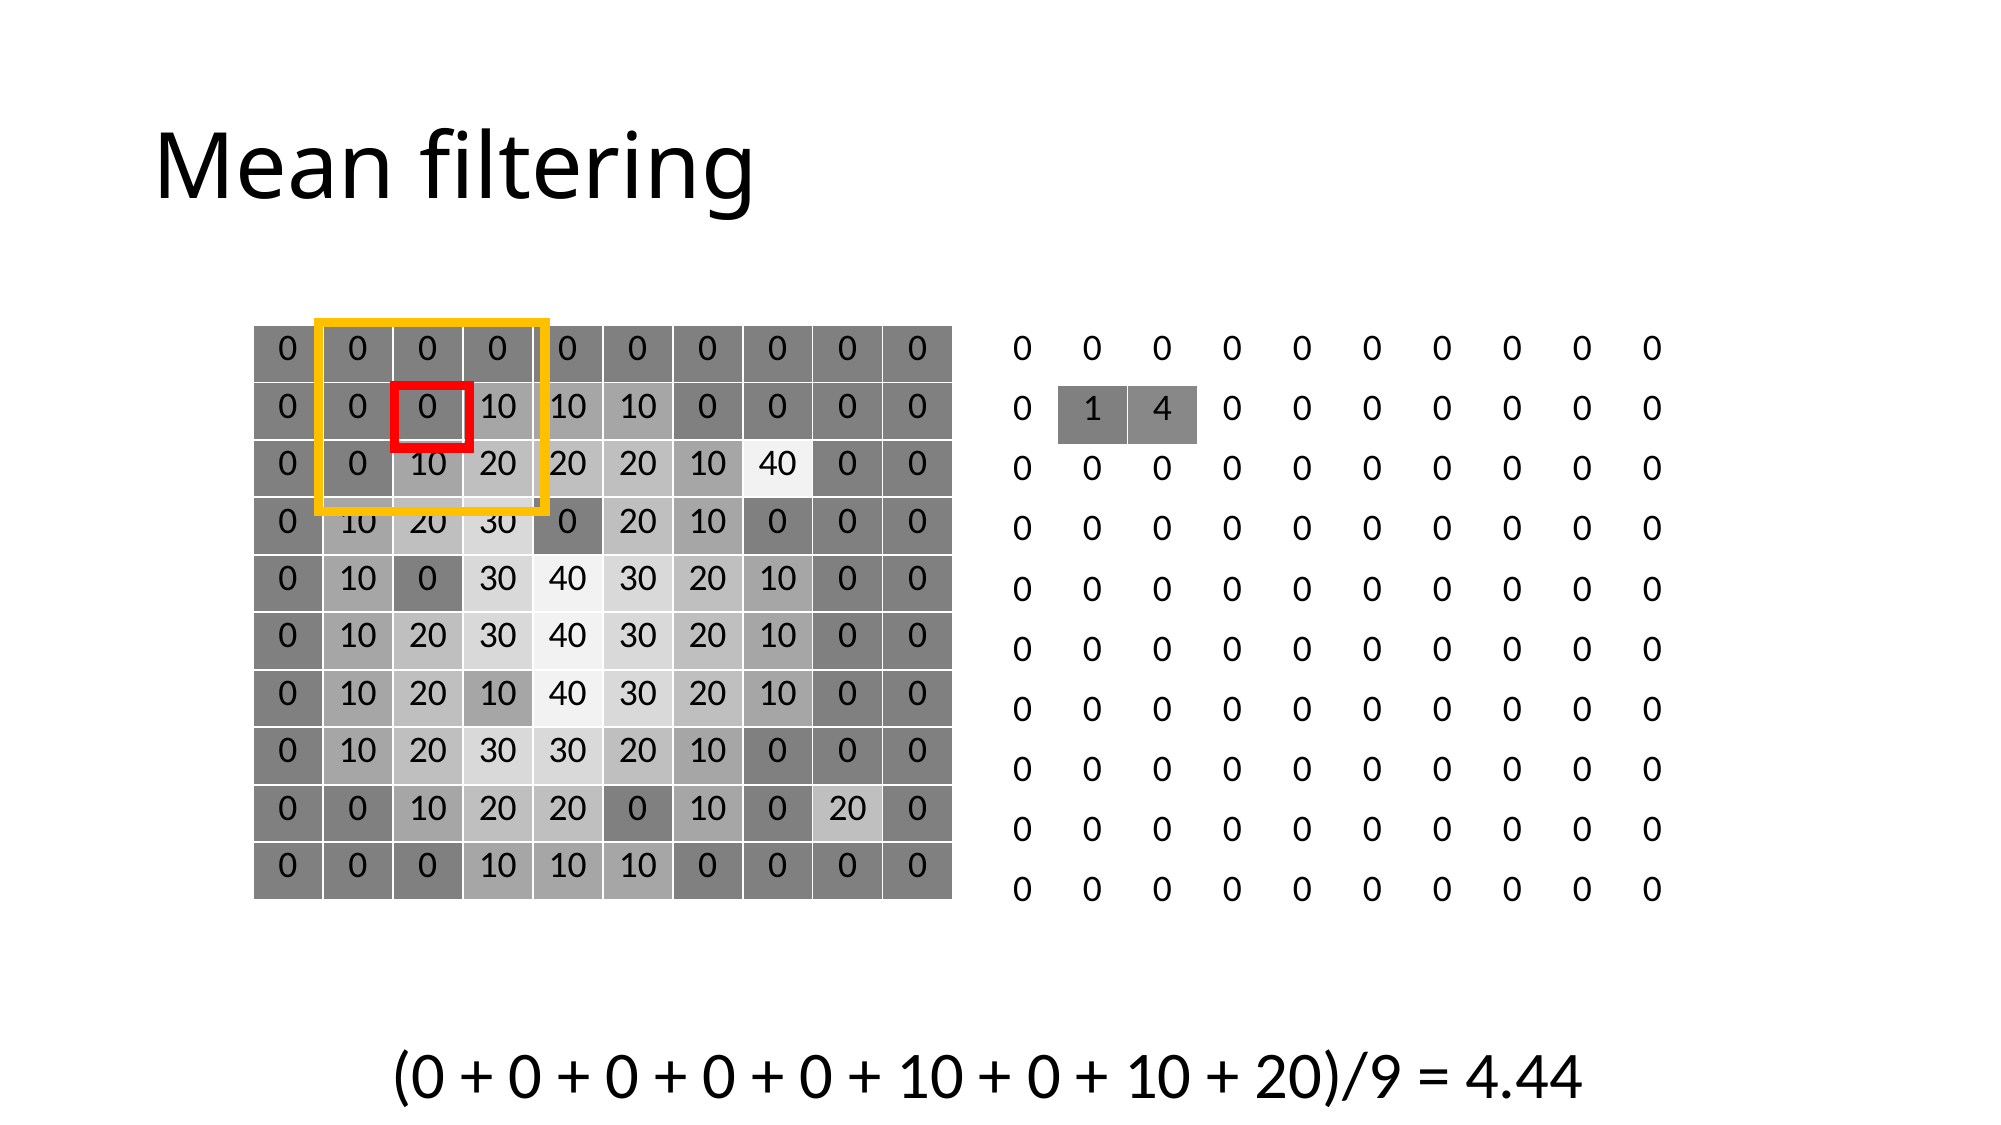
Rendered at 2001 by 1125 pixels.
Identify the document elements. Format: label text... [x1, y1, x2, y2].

table_cell 0 [1058, 866, 1127, 925]
table_cell 10 [674, 728, 742, 784]
table_cell 0 [1478, 566, 1546, 624]
table_cell 0 [1618, 806, 1686, 865]
table_cell 0 [1128, 806, 1197, 865]
table_cell 0 [883, 786, 952, 841]
table_header 0 [813, 326, 882, 382]
table_cell 0 [1478, 806, 1546, 865]
table_cell 0 [883, 671, 952, 726]
table_cell 0 [1128, 566, 1197, 624]
table_cell 20 [604, 441, 672, 496]
table_cell 0 [1548, 686, 1616, 745]
table_cell 0 [1058, 566, 1127, 624]
table_cell 40 [744, 441, 812, 496]
table_cell 0 [1128, 506, 1197, 564]
table_cell 0 [1548, 446, 1616, 504]
table_cell 0 [988, 386, 1057, 444]
table_cell 0 [324, 843, 392, 899]
table_cell 20 [546, 441, 602, 496]
table_cell 0 [988, 446, 1057, 504]
table_cell 0 [1198, 626, 1267, 684]
table_cell 10 [324, 671, 392, 726]
table_header 0 [1408, 326, 1476, 384]
table_cell 0 [1268, 626, 1337, 684]
table_header 0 [1058, 326, 1127, 384]
table_cell 0 [1408, 566, 1476, 624]
table_cell 0 [1618, 866, 1686, 925]
table_cell 0 [988, 806, 1057, 865]
table_cell 0 [604, 786, 672, 841]
table_cell 0 [394, 556, 462, 611]
table_cell 0 [883, 383, 952, 439]
table_cell 0 [1338, 386, 1407, 444]
table_cell 0 [988, 686, 1057, 745]
table_cell 0 [534, 498, 602, 554]
table_cell 0 [1268, 506, 1337, 564]
table_cell 0 [1198, 866, 1267, 925]
table_cell 0 [1478, 626, 1546, 684]
table_cell 0 [1128, 446, 1197, 504]
table_cell 0 [744, 786, 812, 841]
table_cell 0 [254, 498, 322, 554]
table_cell 0 [254, 728, 322, 784]
table_cell 0 [1618, 566, 1686, 624]
table_cell 0 [1548, 626, 1616, 684]
table_cell 0 [1268, 686, 1337, 745]
table_cell 0 [1548, 386, 1616, 444]
table_cell 0 [1408, 626, 1476, 684]
table_cell 0 [1058, 506, 1127, 564]
table_cell 0 [988, 566, 1057, 624]
table_cell 0 [1058, 746, 1127, 805]
table_cell 0 [1618, 626, 1686, 684]
table_cell 20 [604, 498, 672, 554]
table_cell 20 [604, 728, 672, 784]
table_cell 0 [394, 843, 462, 899]
table_cell 30 [604, 613, 672, 669]
table_cell 0 [1408, 686, 1476, 745]
table_cell 0 [883, 843, 952, 899]
table_cell 0 [1478, 686, 1546, 745]
table_header 0 [254, 326, 318, 382]
table_cell 0 [1408, 386, 1476, 444]
table_cell 40 [534, 613, 602, 669]
table_cell 0 [813, 498, 882, 554]
table_cell 0 [1198, 386, 1267, 444]
table_cell 0 [1478, 446, 1546, 504]
table_cell 30 [464, 556, 532, 611]
table_cell 0 [1268, 446, 1337, 504]
table_cell 0 [1478, 866, 1546, 925]
table_cell 0 [813, 441, 882, 496]
table_cell 0 [1128, 746, 1197, 805]
table_cell 10 [324, 728, 392, 784]
table_cell 0 [1338, 626, 1407, 684]
table_cell 0 [674, 383, 742, 439]
table_cell 0 [988, 506, 1057, 564]
table_cell 0 [744, 383, 812, 439]
table_cell 0 [1058, 686, 1127, 745]
table_cell 0 [1338, 566, 1407, 624]
table_cell 0 [1338, 506, 1407, 564]
table_header 0 [674, 326, 742, 382]
table_header 0 [1618, 326, 1686, 384]
table_header 0 [883, 326, 952, 382]
table_cell 0 [1548, 746, 1616, 805]
table_cell 0 [254, 843, 322, 899]
table_cell 0 [254, 383, 318, 439]
table_cell 0 [813, 383, 882, 439]
table_cell 20 [674, 671, 742, 726]
table_cell 0 [1478, 386, 1546, 444]
table_cell 0 [988, 626, 1057, 684]
table_cell 0 [1338, 746, 1407, 805]
table_cell 0 [813, 843, 882, 899]
table_cell 20 [813, 786, 882, 841]
table_cell 10 [464, 843, 532, 899]
table_cell 20 [394, 512, 462, 554]
table_cell 10 [604, 383, 672, 439]
table_cell 0 [1618, 686, 1686, 745]
table_cell 20 [674, 556, 742, 611]
table_cell 10 [534, 843, 602, 899]
table_cell 0 [1058, 446, 1127, 504]
table_cell 40 [534, 556, 602, 611]
table_cell 20 [534, 786, 602, 841]
table_cell 0 [1198, 686, 1267, 745]
table_cell 0 [1408, 866, 1476, 925]
table_cell 20 [464, 786, 532, 841]
text_box [318, 321, 546, 512]
table_header 0 [744, 326, 812, 382]
table_cell 10 [674, 786, 742, 841]
table_header 0 [604, 326, 672, 382]
table_cell 4 [1128, 386, 1197, 444]
table_cell 0 [1338, 446, 1407, 504]
table_cell 10 [546, 383, 602, 439]
table_cell 0 [988, 746, 1057, 805]
table_cell 0 [1058, 806, 1127, 865]
table_cell 30 [464, 728, 532, 784]
table_cell 0 [883, 498, 952, 554]
table_cell 0 [1198, 746, 1267, 805]
table_cell 0 [1618, 506, 1686, 564]
table_cell 0 [1198, 446, 1267, 504]
table_cell 0 [813, 671, 882, 726]
table_cell 30 [464, 512, 532, 554]
table_cell 0 [1548, 866, 1616, 925]
text_box (0 + 0 + 0 + 0 + 0 + 10 + 0 + 10 + 20)/9 = 4.44 [324, 1024, 1650, 1120]
table_cell 10 [674, 441, 742, 496]
table_cell 0 [1268, 866, 1337, 925]
table_cell 0 [1128, 626, 1197, 684]
table_cell 0 [988, 866, 1057, 925]
table_cell 0 [674, 843, 742, 899]
table_cell 20 [394, 613, 462, 669]
table_cell 20 [674, 613, 742, 669]
table_header 0 [1128, 326, 1197, 384]
table_cell 0 [1268, 386, 1337, 444]
table_cell 0 [883, 441, 952, 496]
table_cell 30 [604, 556, 672, 611]
table_cell 30 [464, 613, 532, 669]
table_cell 0 [254, 671, 322, 726]
table_cell 0 [1618, 746, 1686, 805]
table_cell 0 [1548, 806, 1616, 865]
table_header 0 [1268, 326, 1337, 384]
table_cell 0 [254, 613, 322, 669]
table_cell 40 [534, 671, 602, 726]
table_cell 10 [324, 512, 392, 554]
table_cell 0 [813, 728, 882, 784]
table_header 0 [1338, 326, 1407, 384]
table_cell 0 [744, 728, 812, 784]
table_cell 0 [1198, 566, 1267, 624]
table_cell 0 [1198, 806, 1267, 865]
table_cell 0 [1548, 566, 1616, 624]
table_cell 20 [394, 728, 462, 784]
table_cell 20 [394, 671, 462, 726]
table_cell 0 [254, 441, 318, 496]
table_cell 0 [1618, 386, 1686, 444]
table_cell 10 [744, 556, 812, 611]
table_header 0 [1548, 326, 1616, 384]
table_header 0 [988, 326, 1057, 384]
table_cell 0 [1268, 806, 1337, 865]
table_cell 0 [1478, 506, 1546, 564]
table_header 0 [546, 326, 602, 382]
table_cell 0 [883, 728, 952, 784]
table_cell 0 [744, 498, 812, 554]
table_cell 0 [1618, 446, 1686, 504]
table_cell 0 [1128, 686, 1197, 745]
table_header 0 [1198, 326, 1267, 384]
table_cell 0 [1338, 866, 1407, 925]
table_cell 10 [324, 613, 392, 669]
table_cell 30 [604, 671, 672, 726]
table_cell 10 [604, 843, 672, 899]
table_cell 10 [464, 671, 532, 726]
table_cell 0 [1478, 746, 1546, 805]
table_cell 0 [254, 556, 322, 611]
table_cell 0 [883, 613, 952, 669]
table_cell 0 [1408, 506, 1476, 564]
table_cell 0 [324, 786, 392, 841]
table_cell 30 [534, 728, 602, 784]
table_cell 0 [1408, 746, 1476, 805]
table_cell 10 [744, 613, 812, 669]
table_cell 0 [1548, 506, 1616, 564]
table_cell 0 [813, 556, 882, 611]
table_cell 0 [1058, 626, 1127, 684]
table_header 0 [1478, 326, 1546, 384]
table_cell 0 [1338, 806, 1407, 865]
table_cell 0 [813, 613, 882, 669]
table_cell 10 [744, 671, 812, 726]
table_cell 0 [1408, 806, 1476, 865]
table_cell 0 [744, 843, 812, 899]
table_cell 0 [1408, 446, 1476, 504]
table_cell 10 [394, 786, 462, 841]
table_cell 0 [1198, 506, 1267, 564]
table_cell 0 [1128, 866, 1197, 925]
table_cell 0 [1268, 746, 1337, 805]
table_cell 0 [883, 556, 952, 611]
table_cell 0 [254, 786, 322, 841]
table_cell 0 [1338, 686, 1407, 745]
table_cell 1 [1058, 386, 1127, 444]
title Mean filtering [137, 59, 1863, 278]
table_cell 10 [674, 498, 742, 554]
table_cell 10 [324, 556, 392, 611]
table_cell 0 [1268, 566, 1337, 624]
